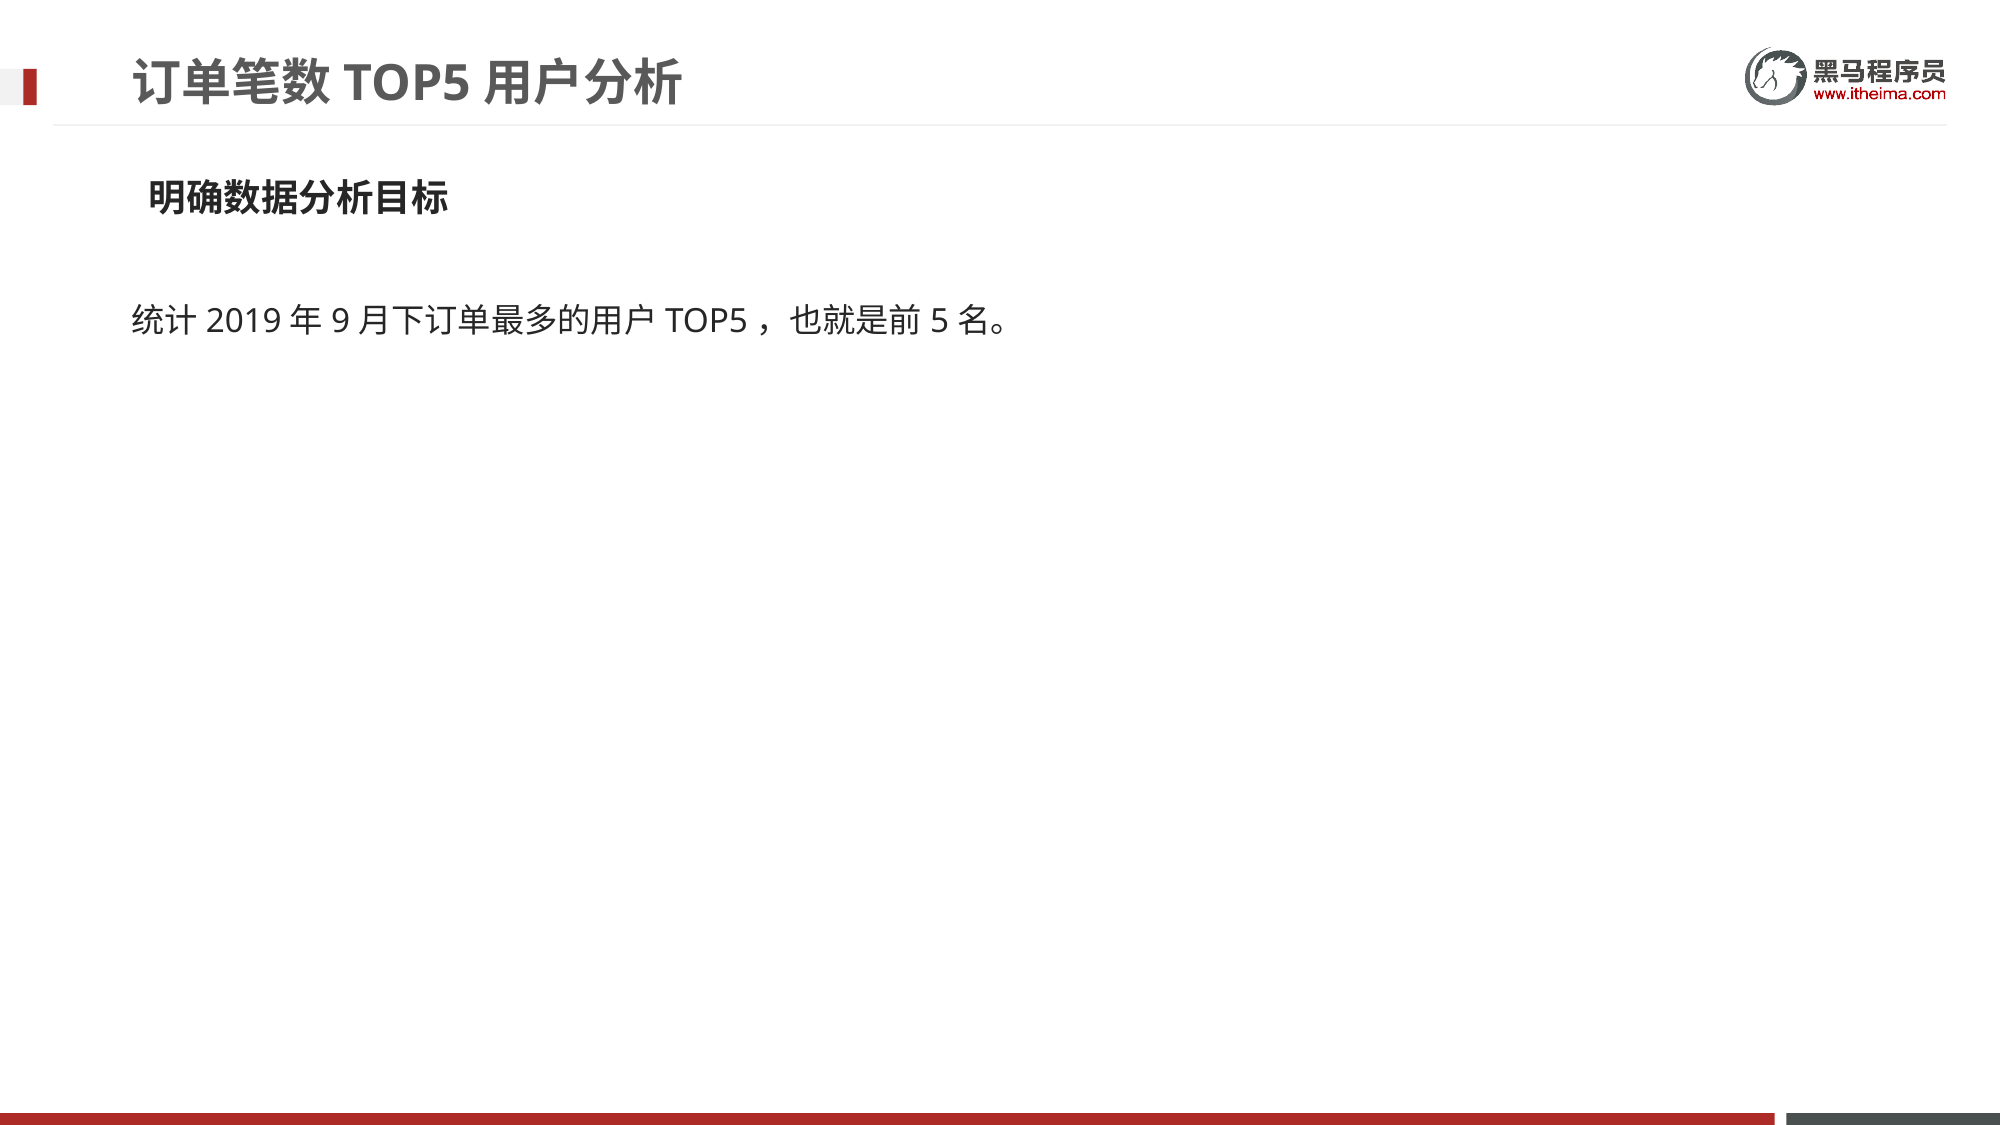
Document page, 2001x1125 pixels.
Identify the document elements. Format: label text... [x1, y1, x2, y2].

title 订单笔数TOP5用户分析 [116, 38, 1556, 124]
list 明确数据分析目标 [116, 154, 1872, 239]
picture [1744, 46, 1946, 106]
list 统计2019年9月下订单最多的用户TOP5，也就是前5名。 [116, 271, 1872, 964]
